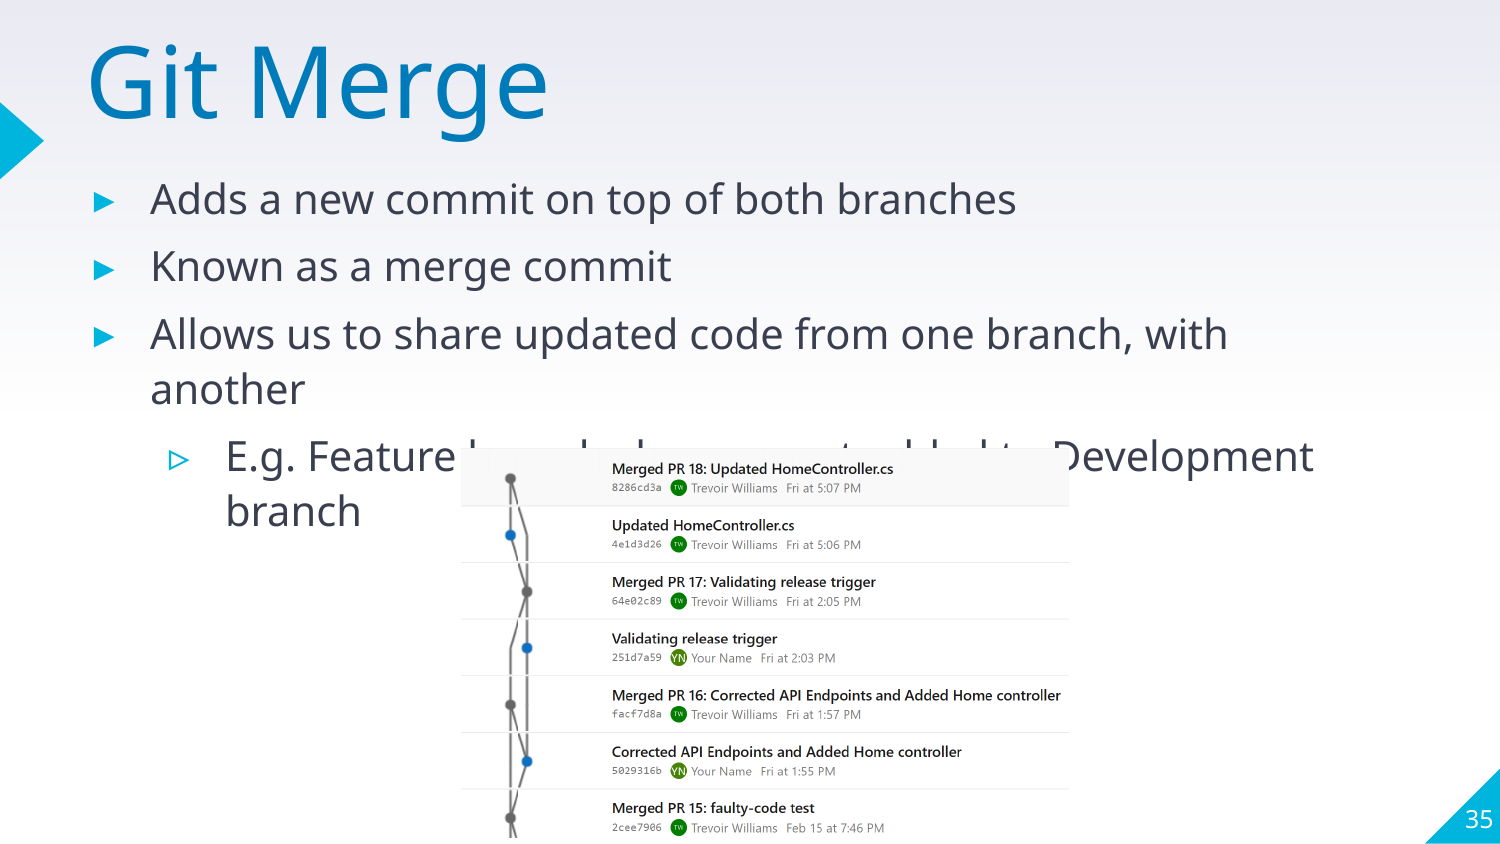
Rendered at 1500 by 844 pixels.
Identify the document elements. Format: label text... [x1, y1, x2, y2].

title Git Merge [85, 41, 1357, 219]
picture [461, 448, 1069, 838]
list Adds a new commit on top of both branches Known as a merge commit Allows us to share updated code from one branch, with another E.g. Feature branch changes get added to Development branch [75, 167, 1336, 761]
slide_number 35 [1418, 760, 1494, 838]
